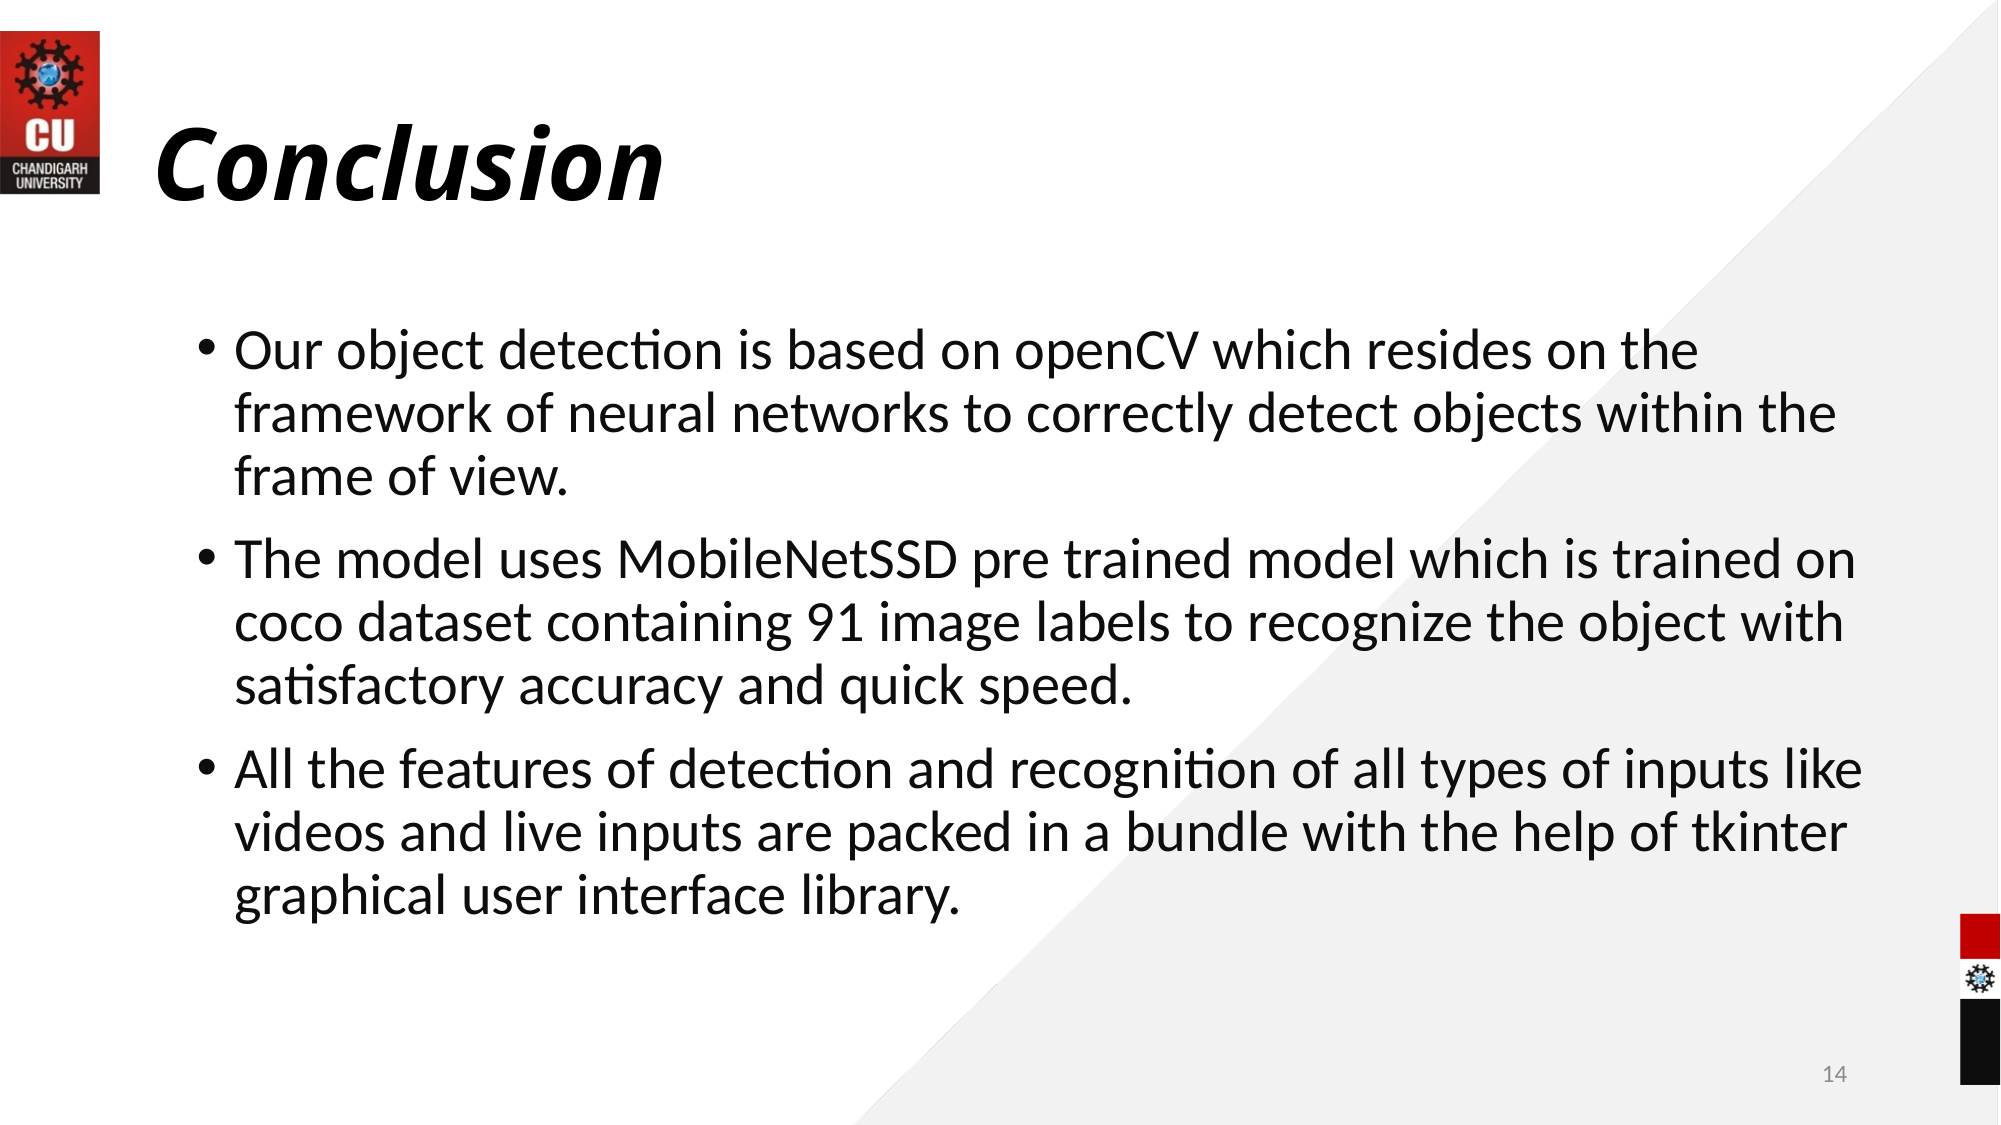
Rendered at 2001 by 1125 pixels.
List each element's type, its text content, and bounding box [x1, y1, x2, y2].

list Our object detection is based on openCV which resides on the framework of neural networks to correctly detect objects within the frame of view. The model uses MobileNetSSD pre trained model which is trained on coco dataset containing 91 image labels to recognize the object with satisfactory accuracy and quick speed. All the features of detection and recognition of all types of inputs like videos and live inputs are packed in a bundle with the help of tkinter graphical user interface library. [181, 311, 1907, 1094]
picture [0, 0, 2001, 1125]
slide_number 14 [1412, 1042, 1863, 1103]
title Conclusion [137, 59, 1863, 278]
